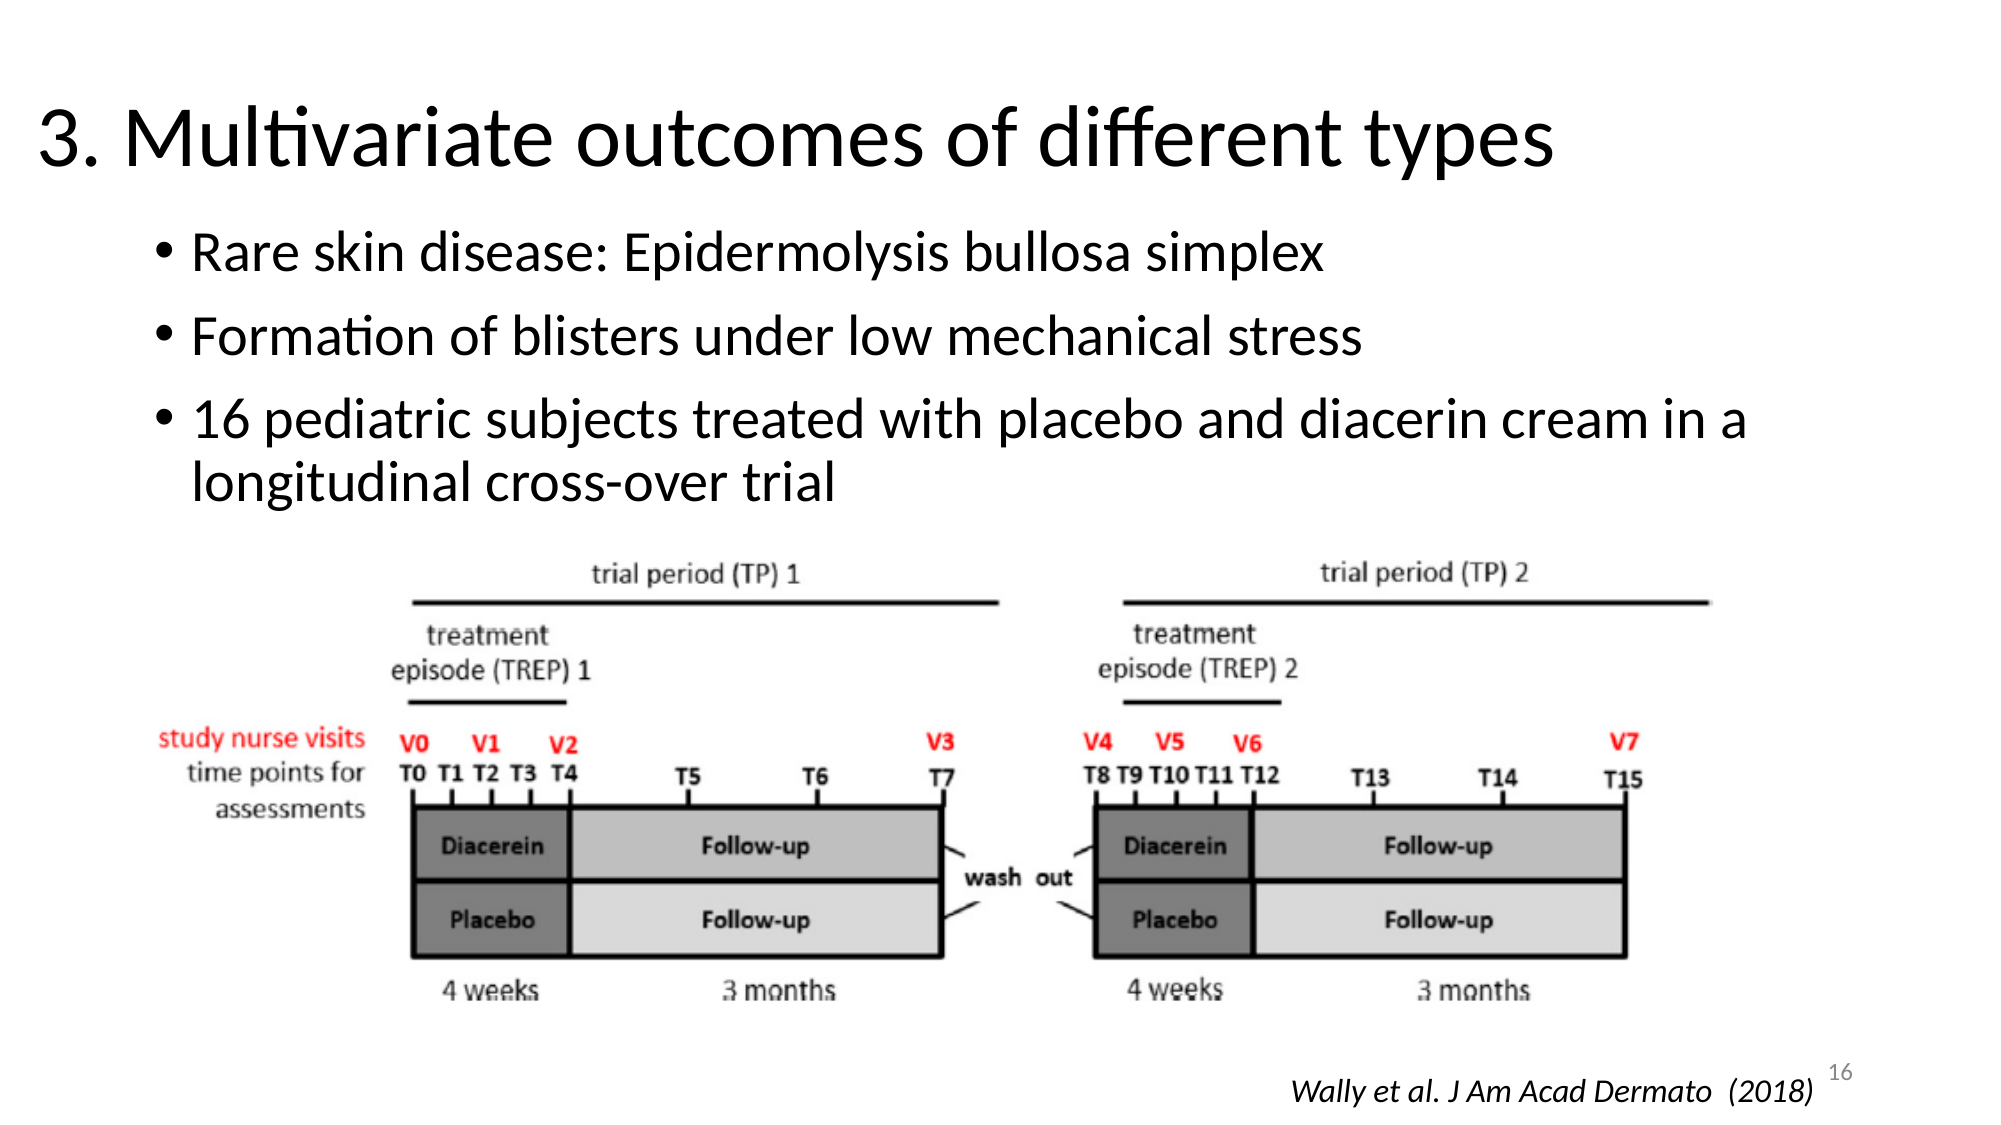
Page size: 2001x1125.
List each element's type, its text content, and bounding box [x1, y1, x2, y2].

text_box Wally et al. J Am Acad Dermato (2018) [1275, 1061, 1946, 1117]
text_box Rare skin disease: Epidermolysis bullosa simplex Formation of blisters under low mechanical stress 16 pediatric subjects treated with placebo and diacerin cream in a longitudinal cross-over trial [139, 213, 1938, 928]
picture [139, 535, 1740, 1017]
title 3. Multivariate outcomes of different types [21, 29, 1977, 247]
slide_number ‹#› [1418, 1040, 1869, 1101]
